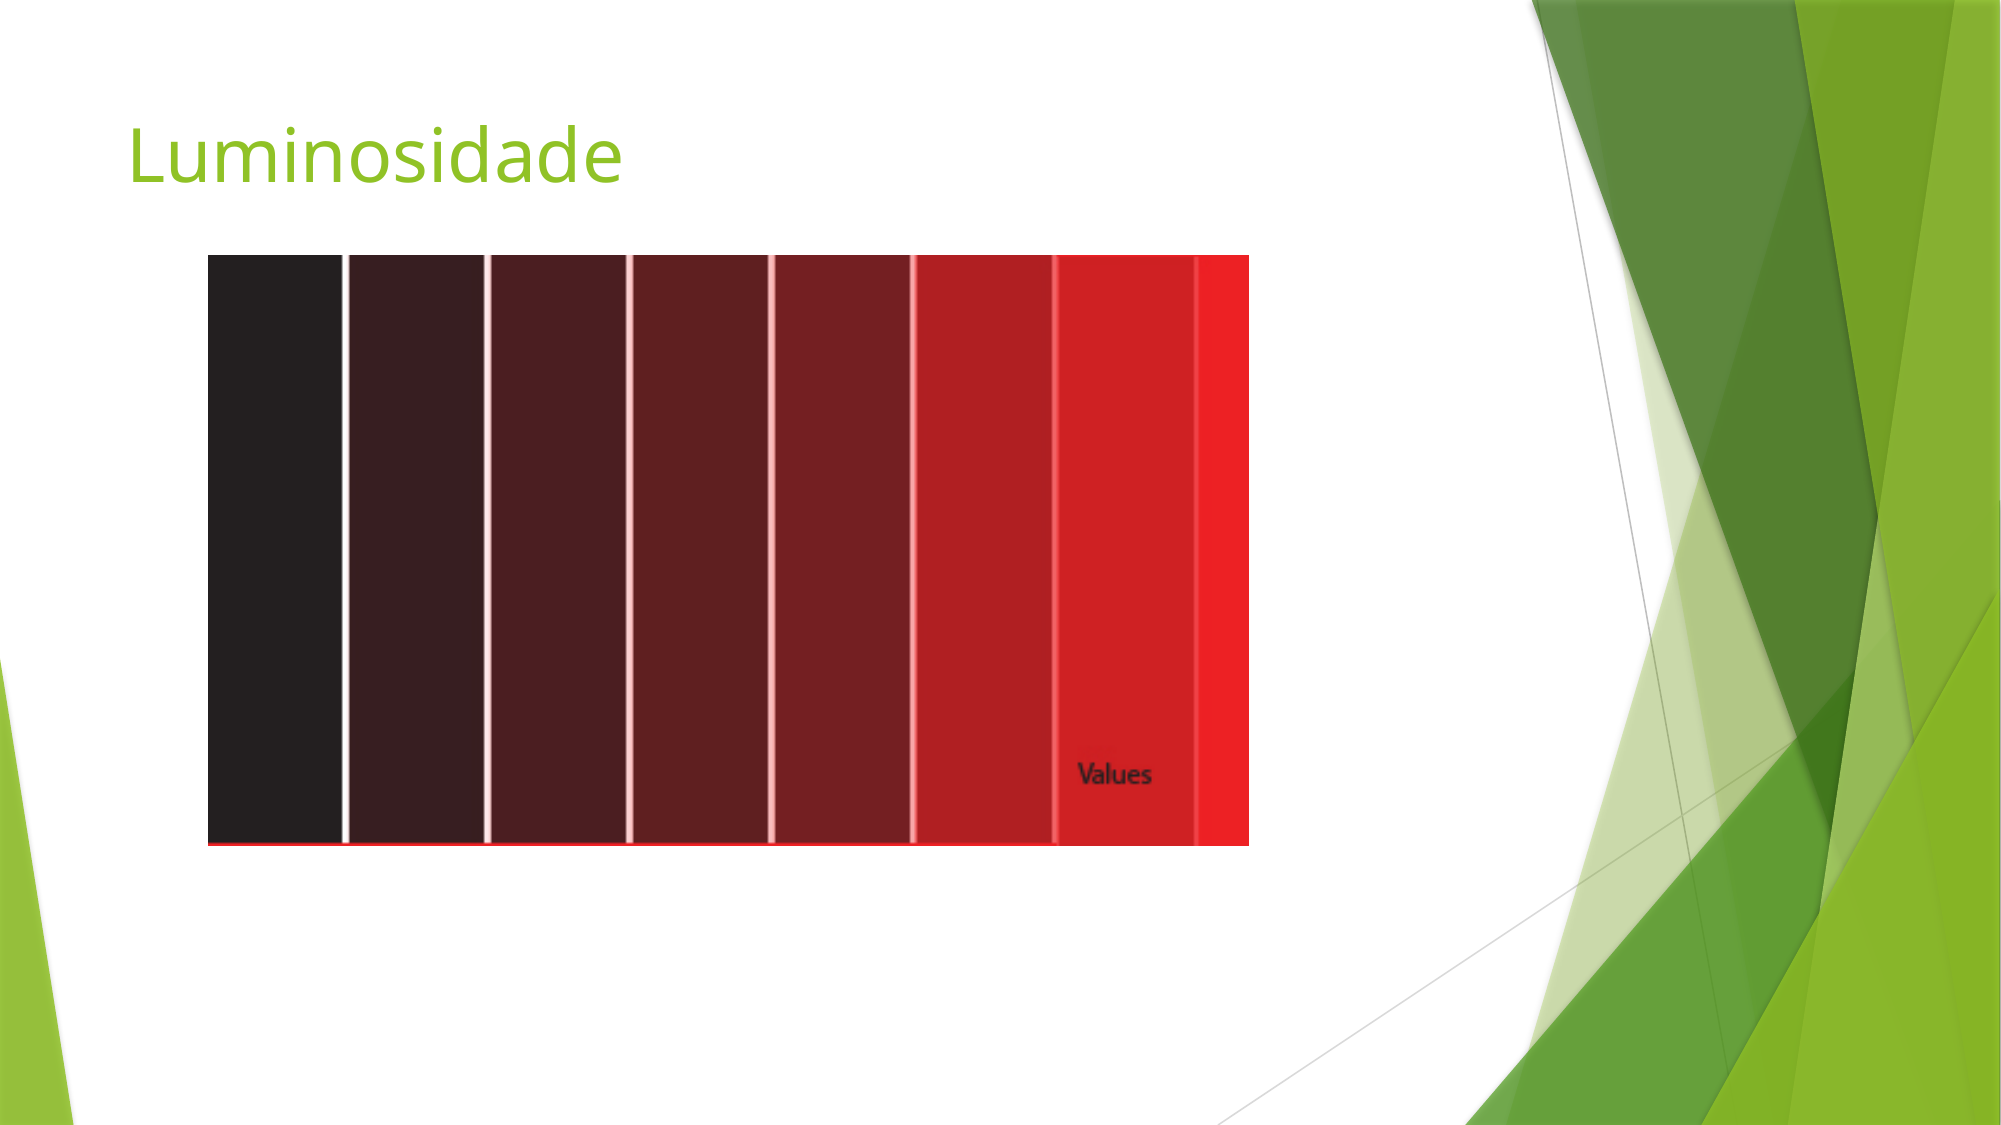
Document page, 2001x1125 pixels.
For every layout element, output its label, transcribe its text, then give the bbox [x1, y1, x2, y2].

picture [207, 254, 1249, 847]
title Luminosidade [111, 99, 1522, 317]
